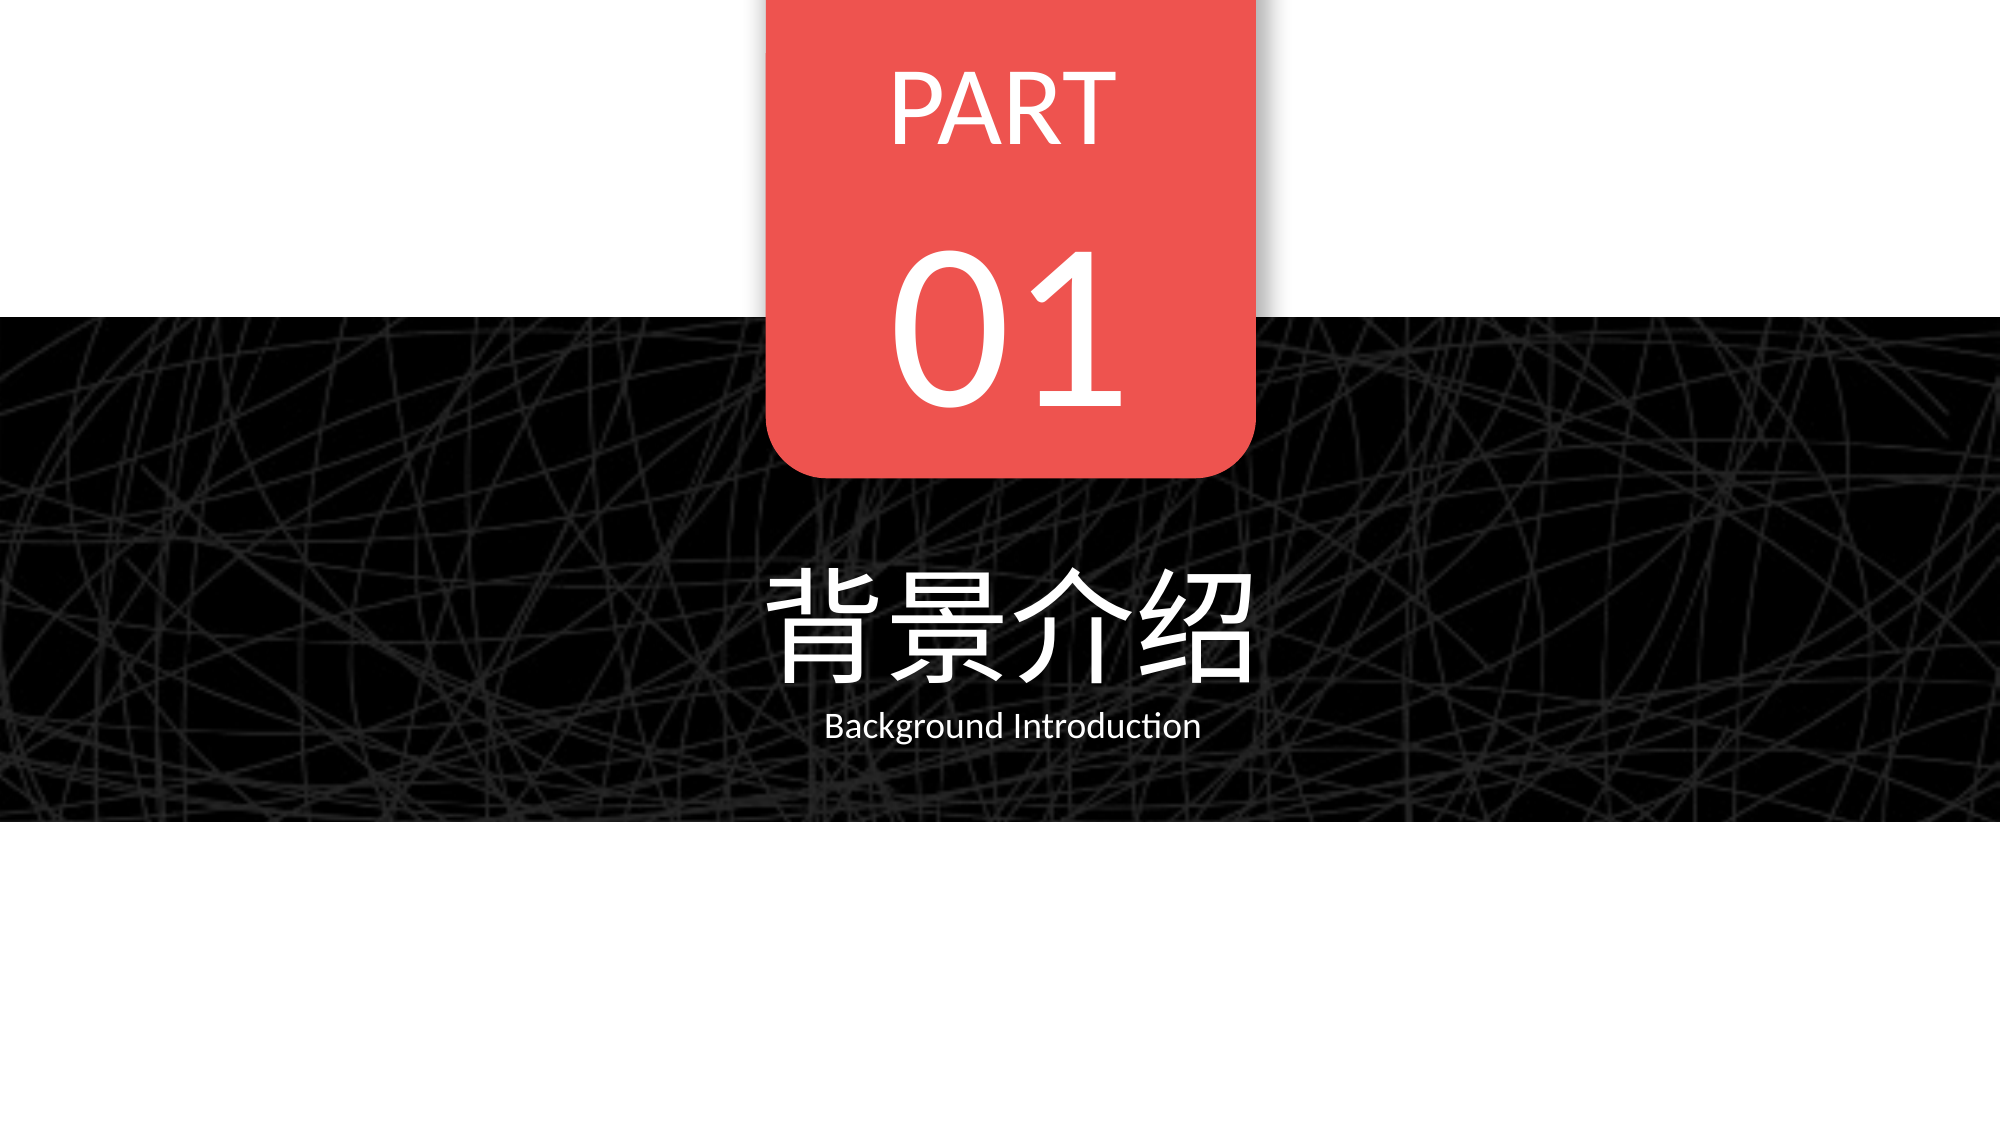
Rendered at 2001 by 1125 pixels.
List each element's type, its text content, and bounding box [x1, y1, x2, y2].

text_box PART 01 [764, 0, 1258, 317]
picture [0, 317, 2000, 822]
